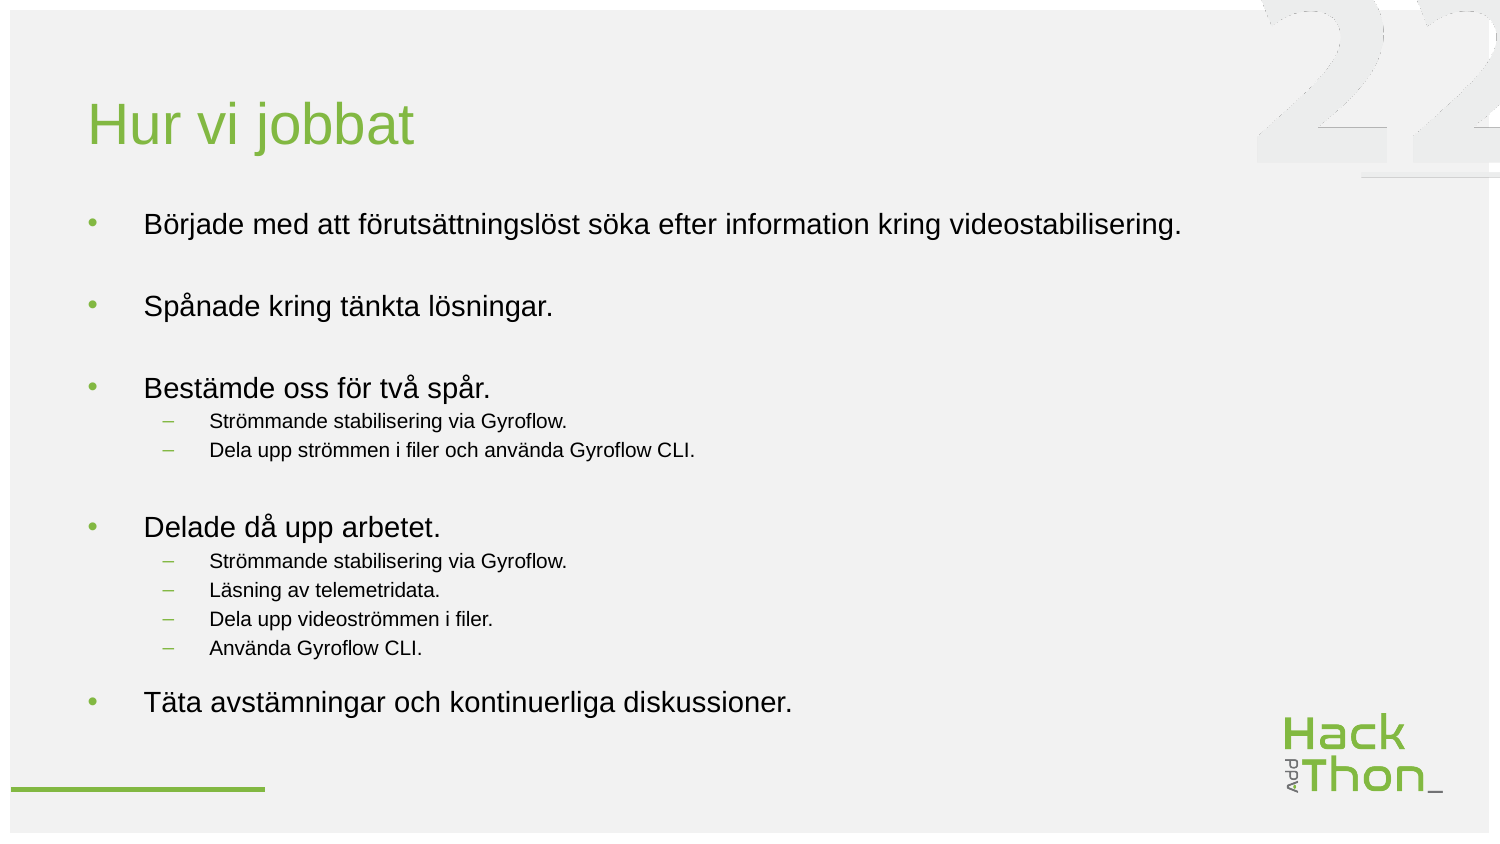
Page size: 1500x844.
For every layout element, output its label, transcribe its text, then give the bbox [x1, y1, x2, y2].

picture [1285, 713, 1444, 793]
text_box Började med att förutsättningslöst söka efter information kring videostabilisering. Spånade kring tänkta lösningar. Bestämde oss för två spår. Strömmande stabilisering via Gyroflow. Dela upp strömmen i filer och använda Gyroflow CLI. Delade då upp arbetet. Strömmande stabilisering via Gyroflow. Läsning av telemetridata. Dela upp videoströmmen i filer. Använda Gyroflow CLI. Täta avstämningar och kontinuerliga diskussioner. [72, 197, 1423, 790]
picture [1257, 0, 1500, 182]
text_box Hur vi jobbat [72, 32, 1423, 197]
